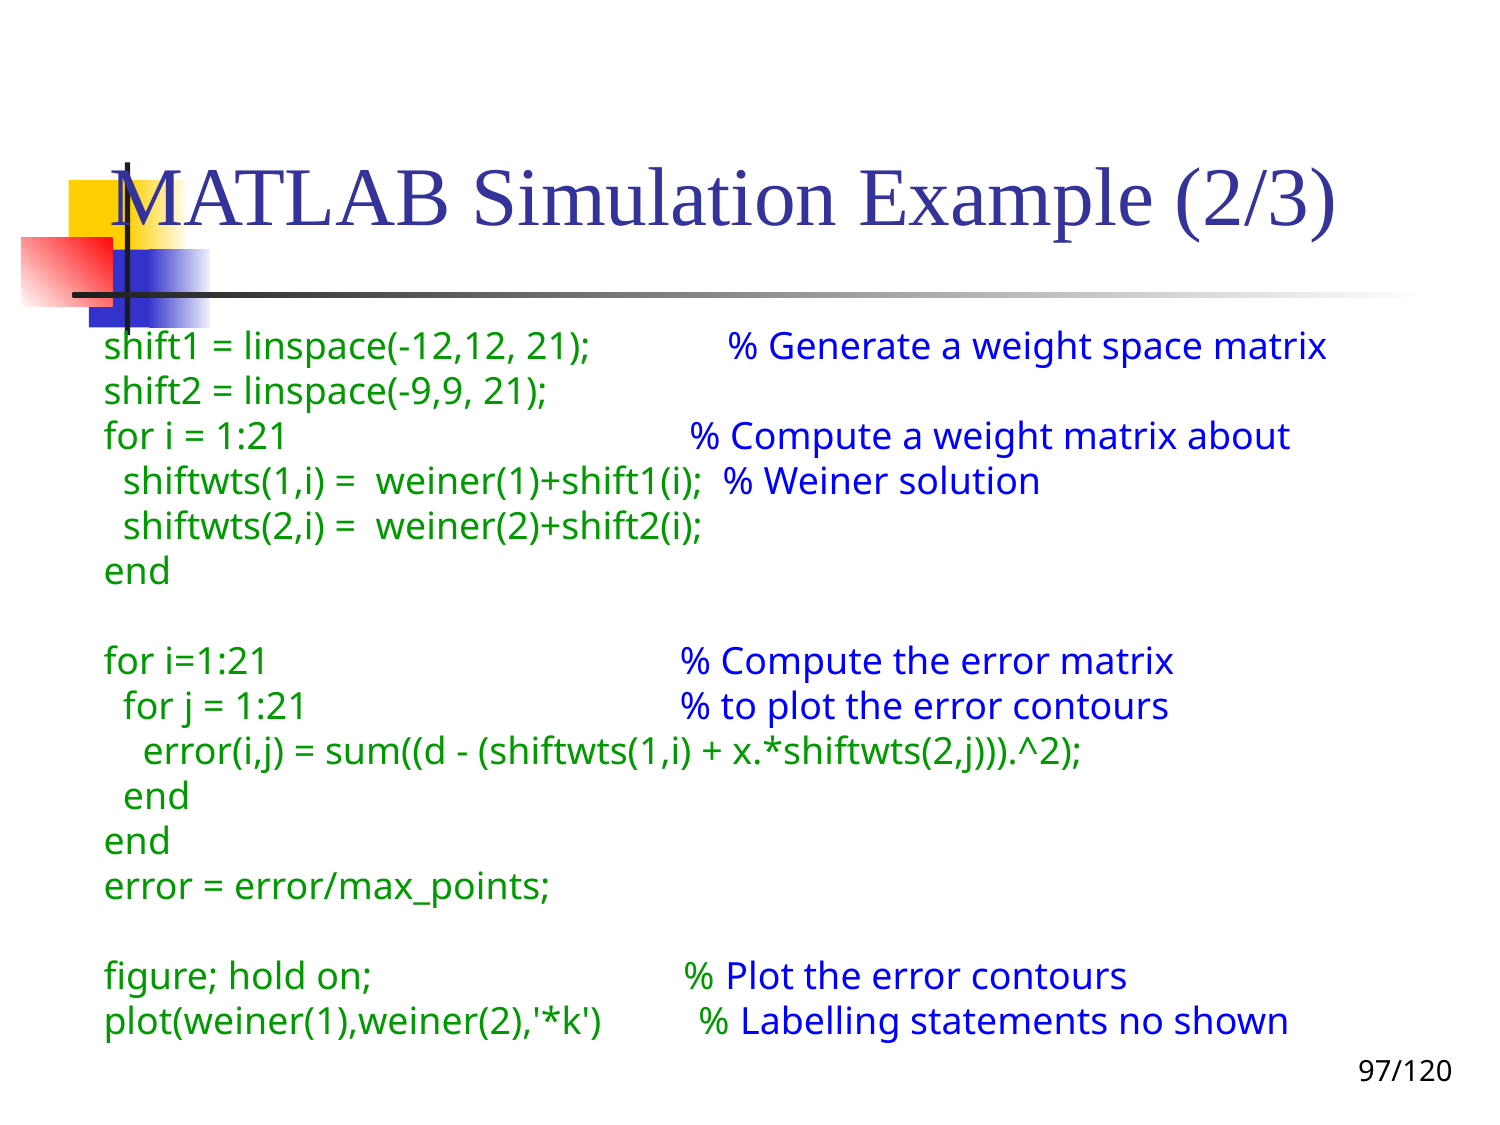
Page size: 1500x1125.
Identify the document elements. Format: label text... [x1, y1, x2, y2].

slide_number ‹#›/120 [1155, 1024, 1468, 1100]
text_box shift1 = linspace(-12,12, 21); % Generate a weight space matrix shift2 = linspace(-9,9, 21); for i = 1:21 % Compute a weight matrix about shiftwts(1,i) = weiner(1)+shift1(i); % Weiner solution shiftwts(2,i) = weiner(2)+shift2(i); end for i=1:21 % Compute the error matrix for j = 1:21 % to plot the error contours error(i,j) = sum((d - (shiftwts(1,i) + x.*shiftwts(2,j))).^2); end end error = error/max_points; figure; hold on; % Plot the error contours plot(weiner(1),weiner(2),'*k') % Labelling statements no shown [88, 314, 1459, 1051]
title MATLAB Simulation Example (2/3) [94, 50, 1447, 250]
